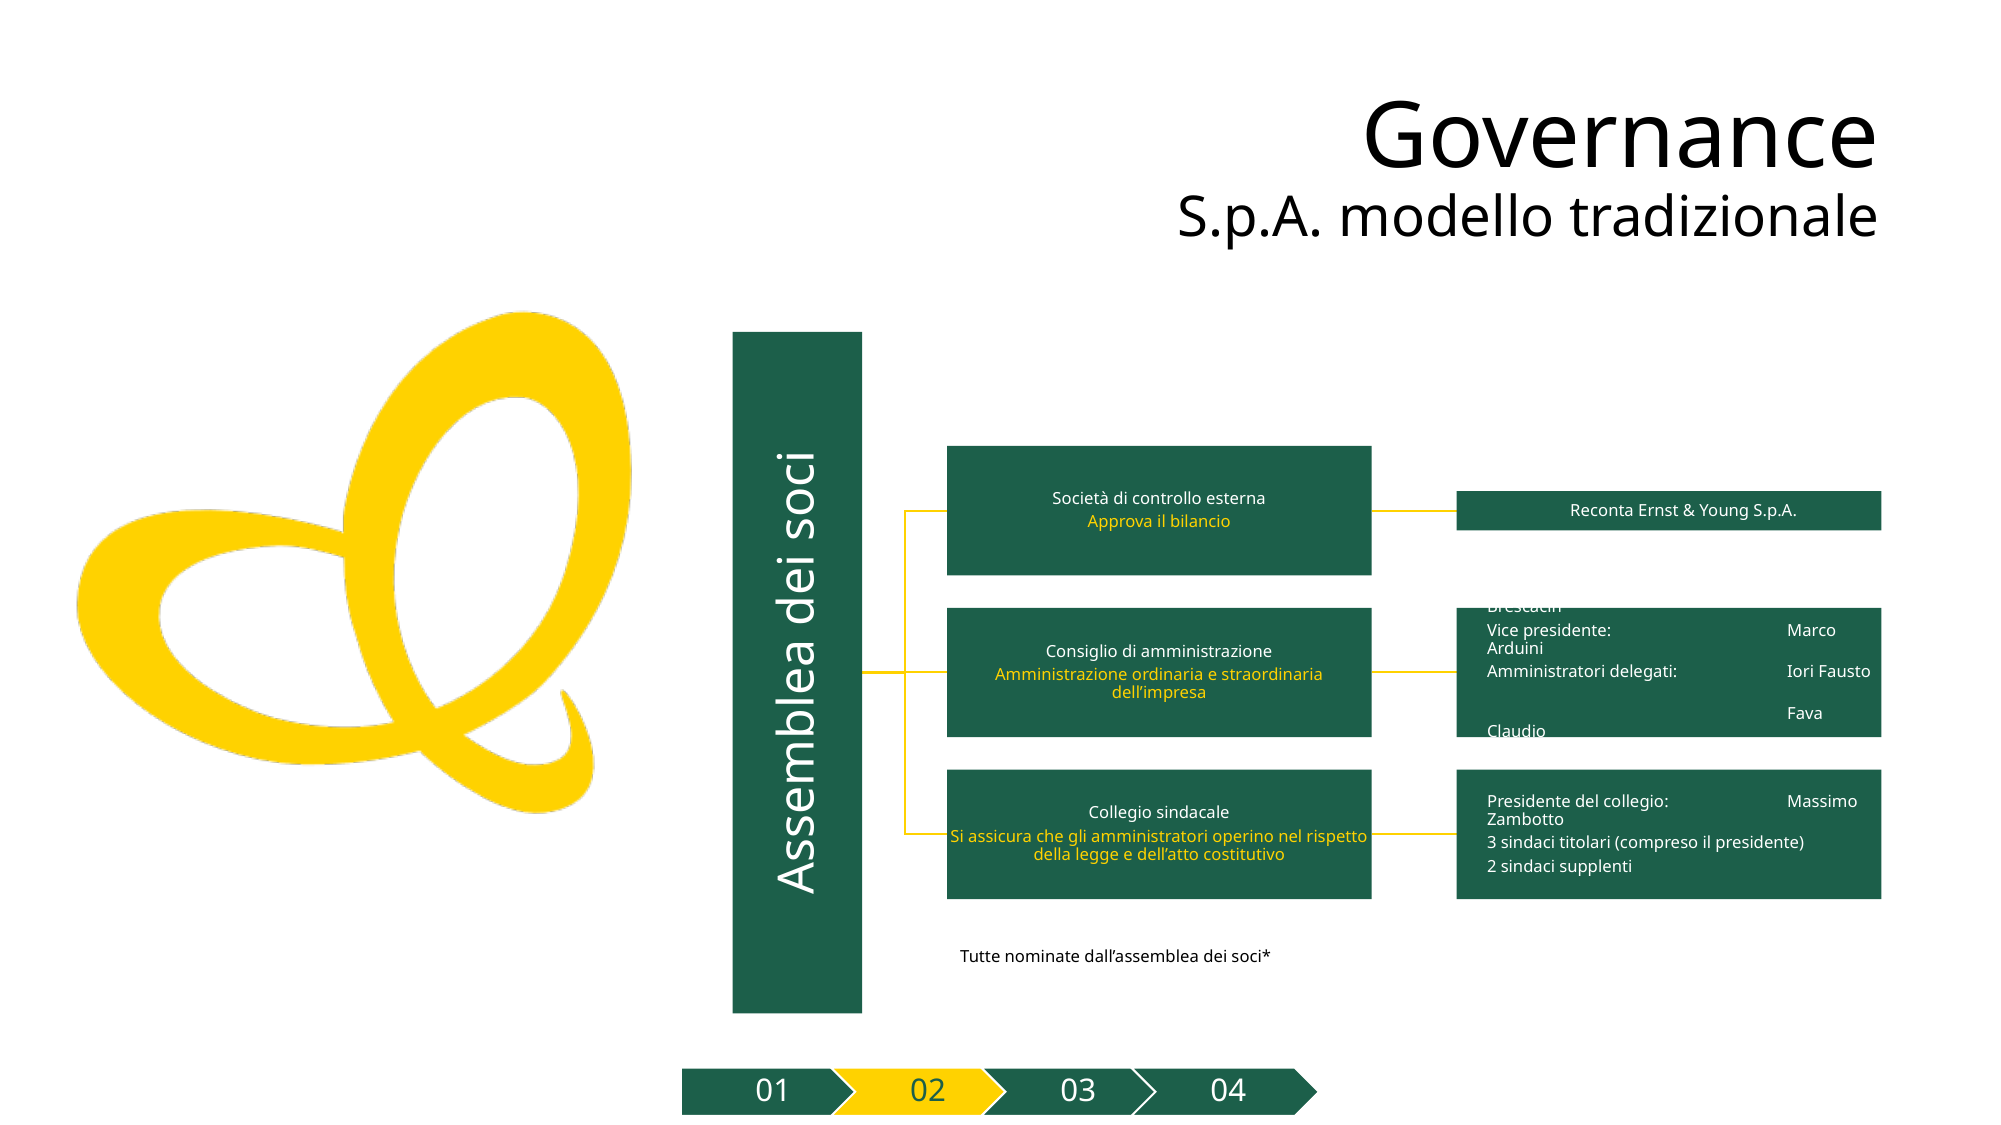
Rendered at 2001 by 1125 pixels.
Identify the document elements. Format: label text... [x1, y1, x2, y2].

picture [74, 301, 637, 824]
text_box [680, 1067, 1320, 1116]
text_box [719, 331, 1895, 1014]
title Governance S.p.A. modello tradizionale [719, 59, 1895, 278]
